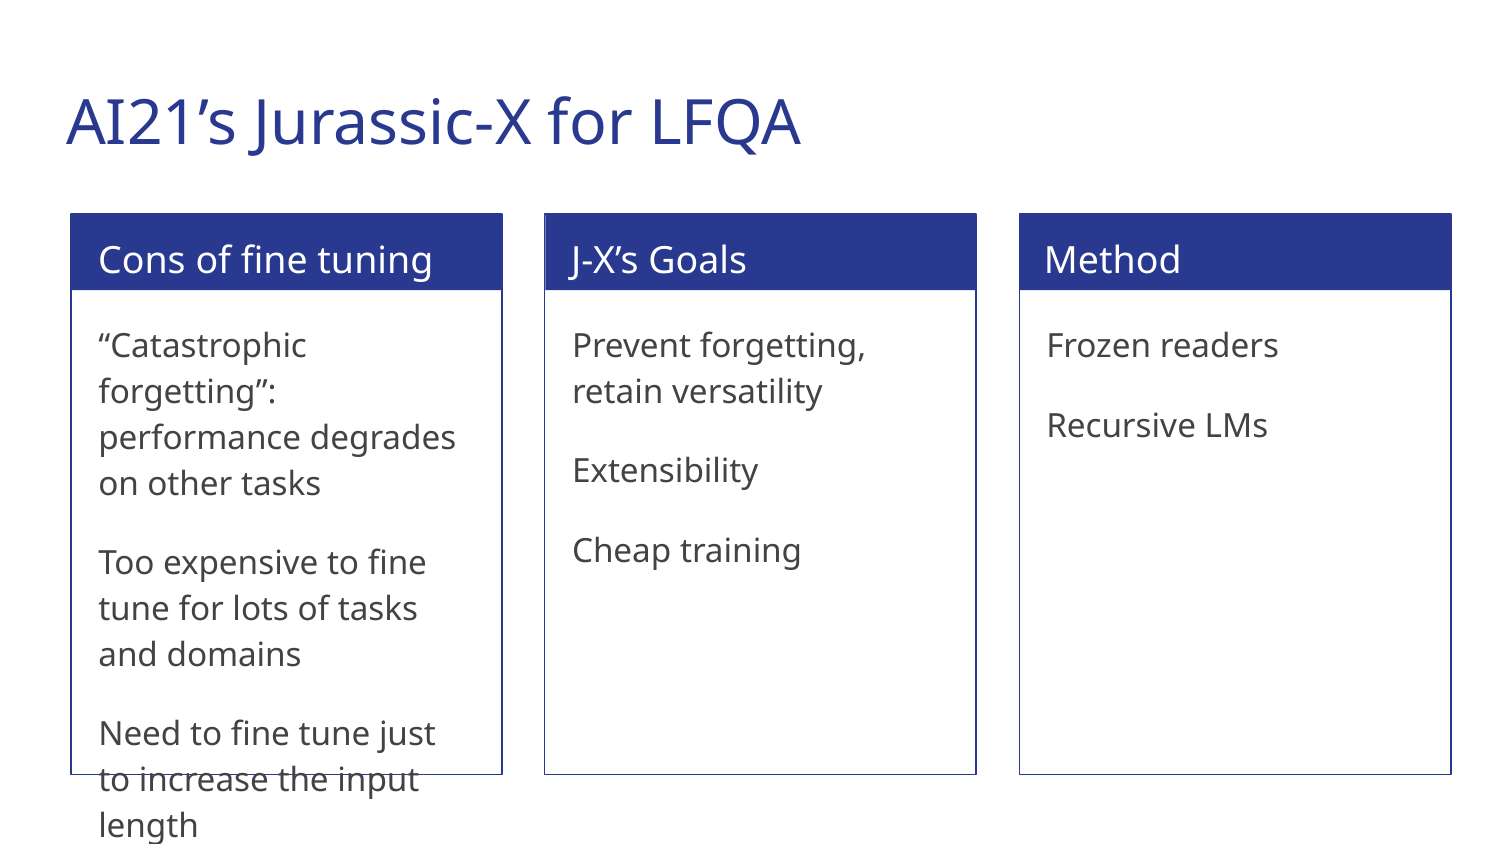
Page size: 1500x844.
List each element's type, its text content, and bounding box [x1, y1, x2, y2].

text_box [70, 213, 503, 775]
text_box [1018, 213, 1452, 775]
title AI21’s Jurassic-X for LFQA [51, 67, 1449, 167]
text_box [544, 213, 977, 775]
